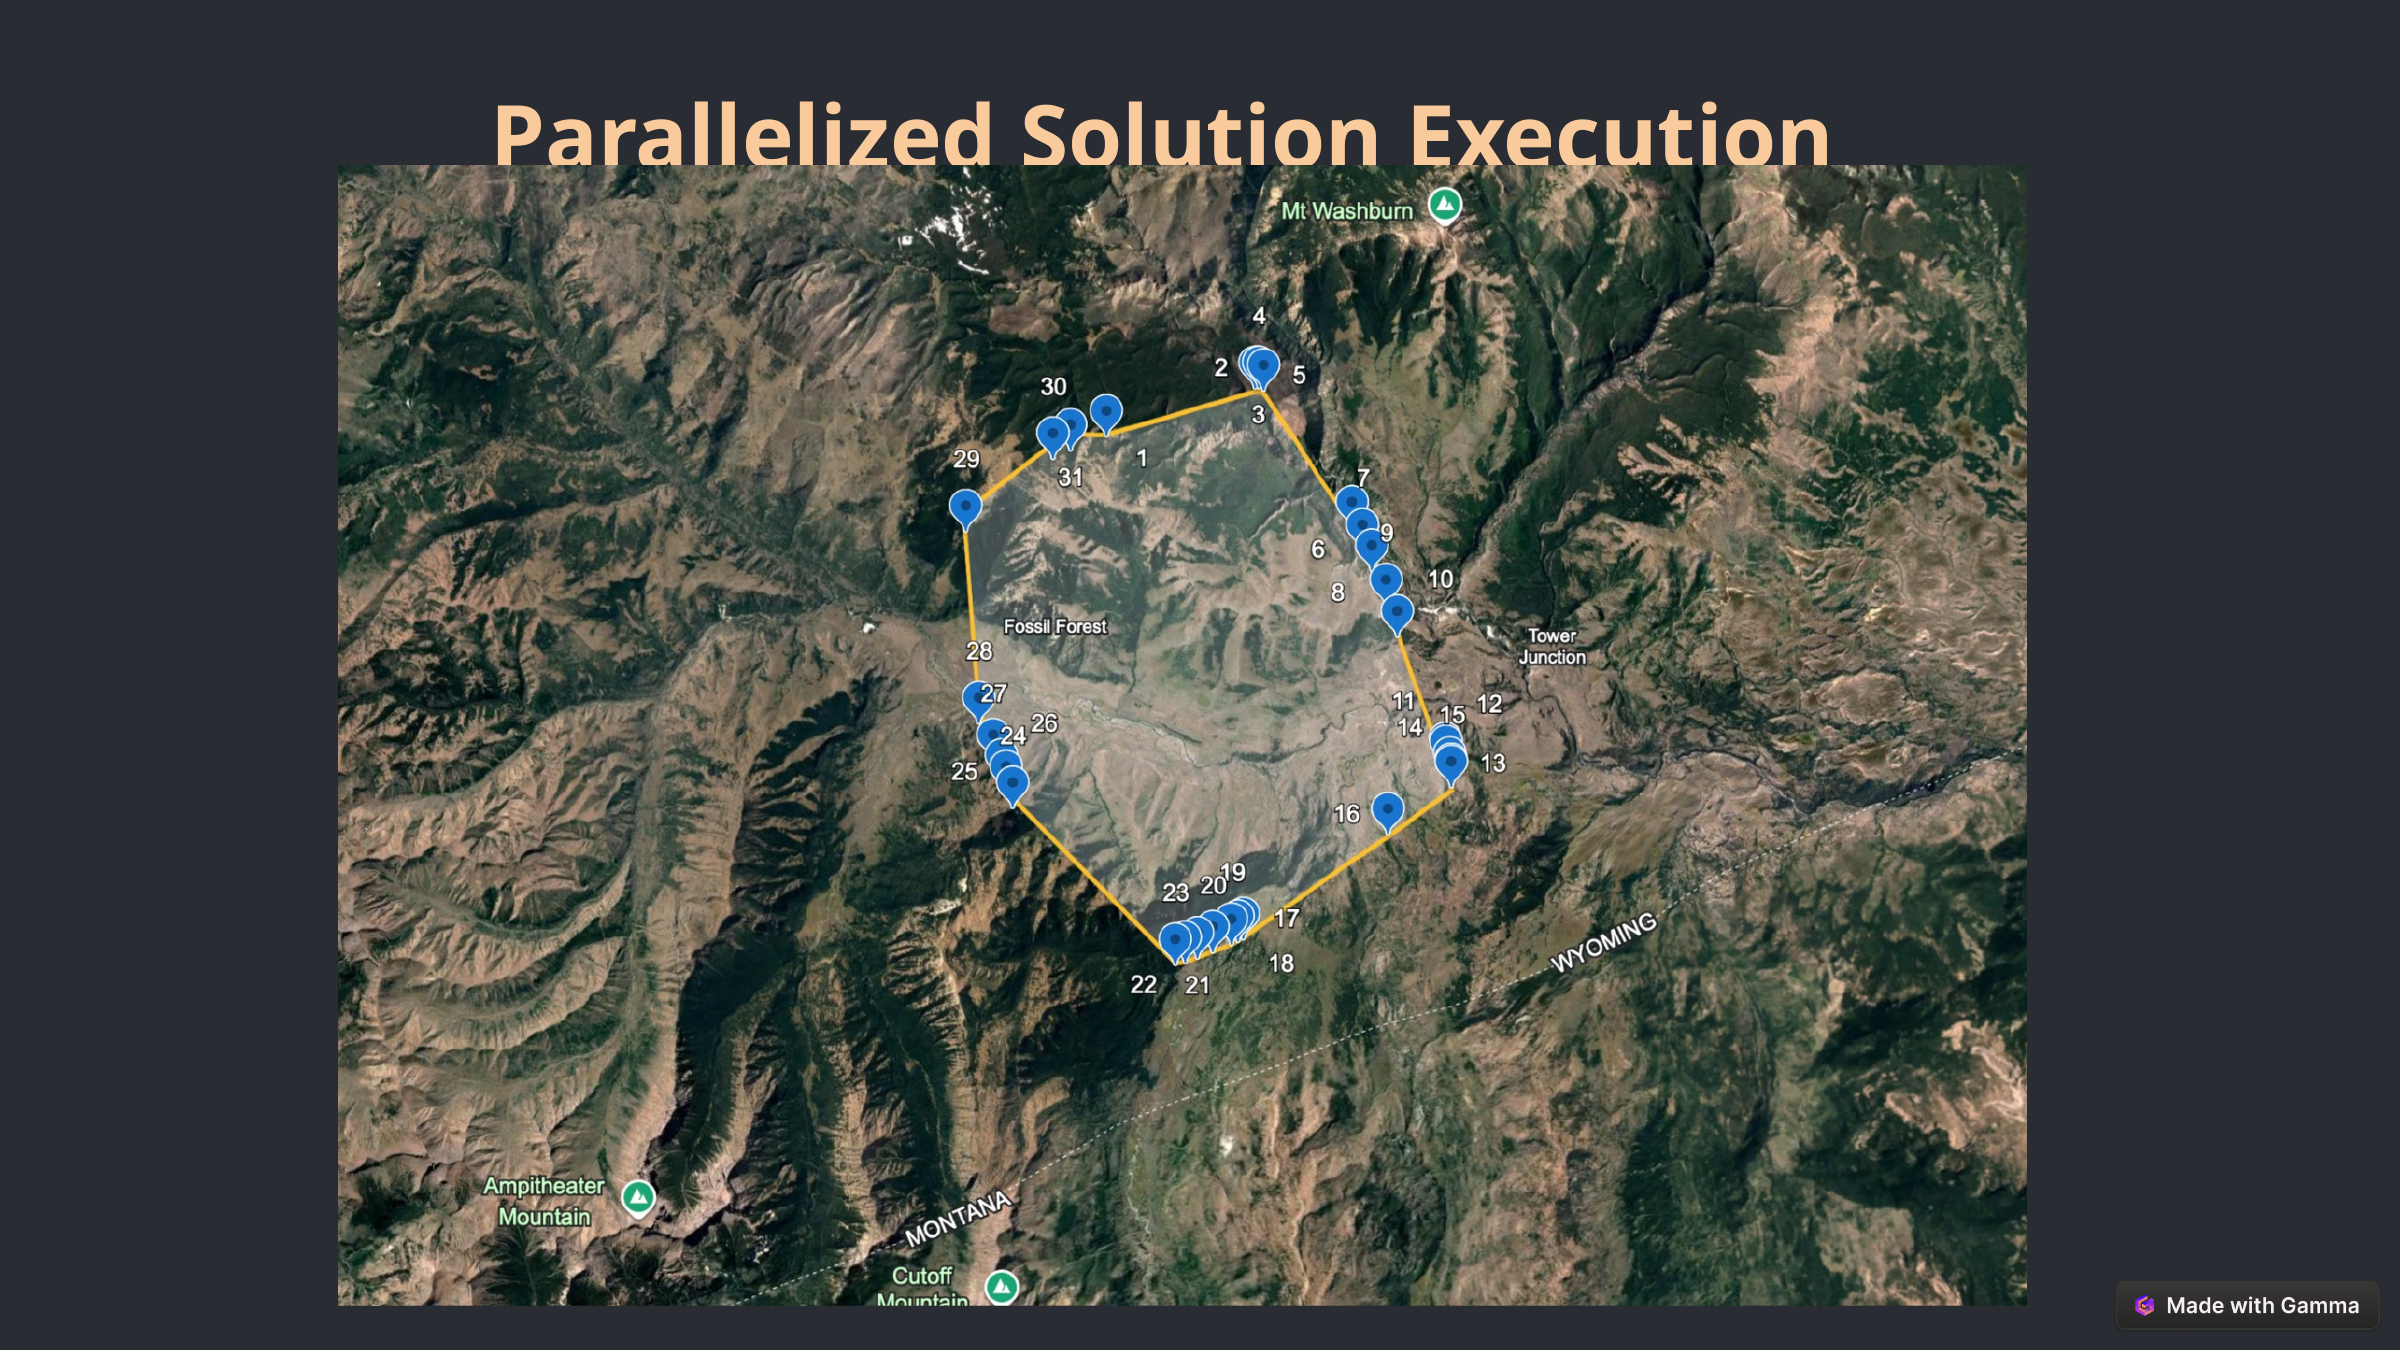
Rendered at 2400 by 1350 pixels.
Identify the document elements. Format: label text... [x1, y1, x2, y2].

picture [2106, 1271, 2389, 1339]
text_box Parallelized Solution Execution [69, 54, 2183, 118]
picture [337, 165, 2027, 1306]
